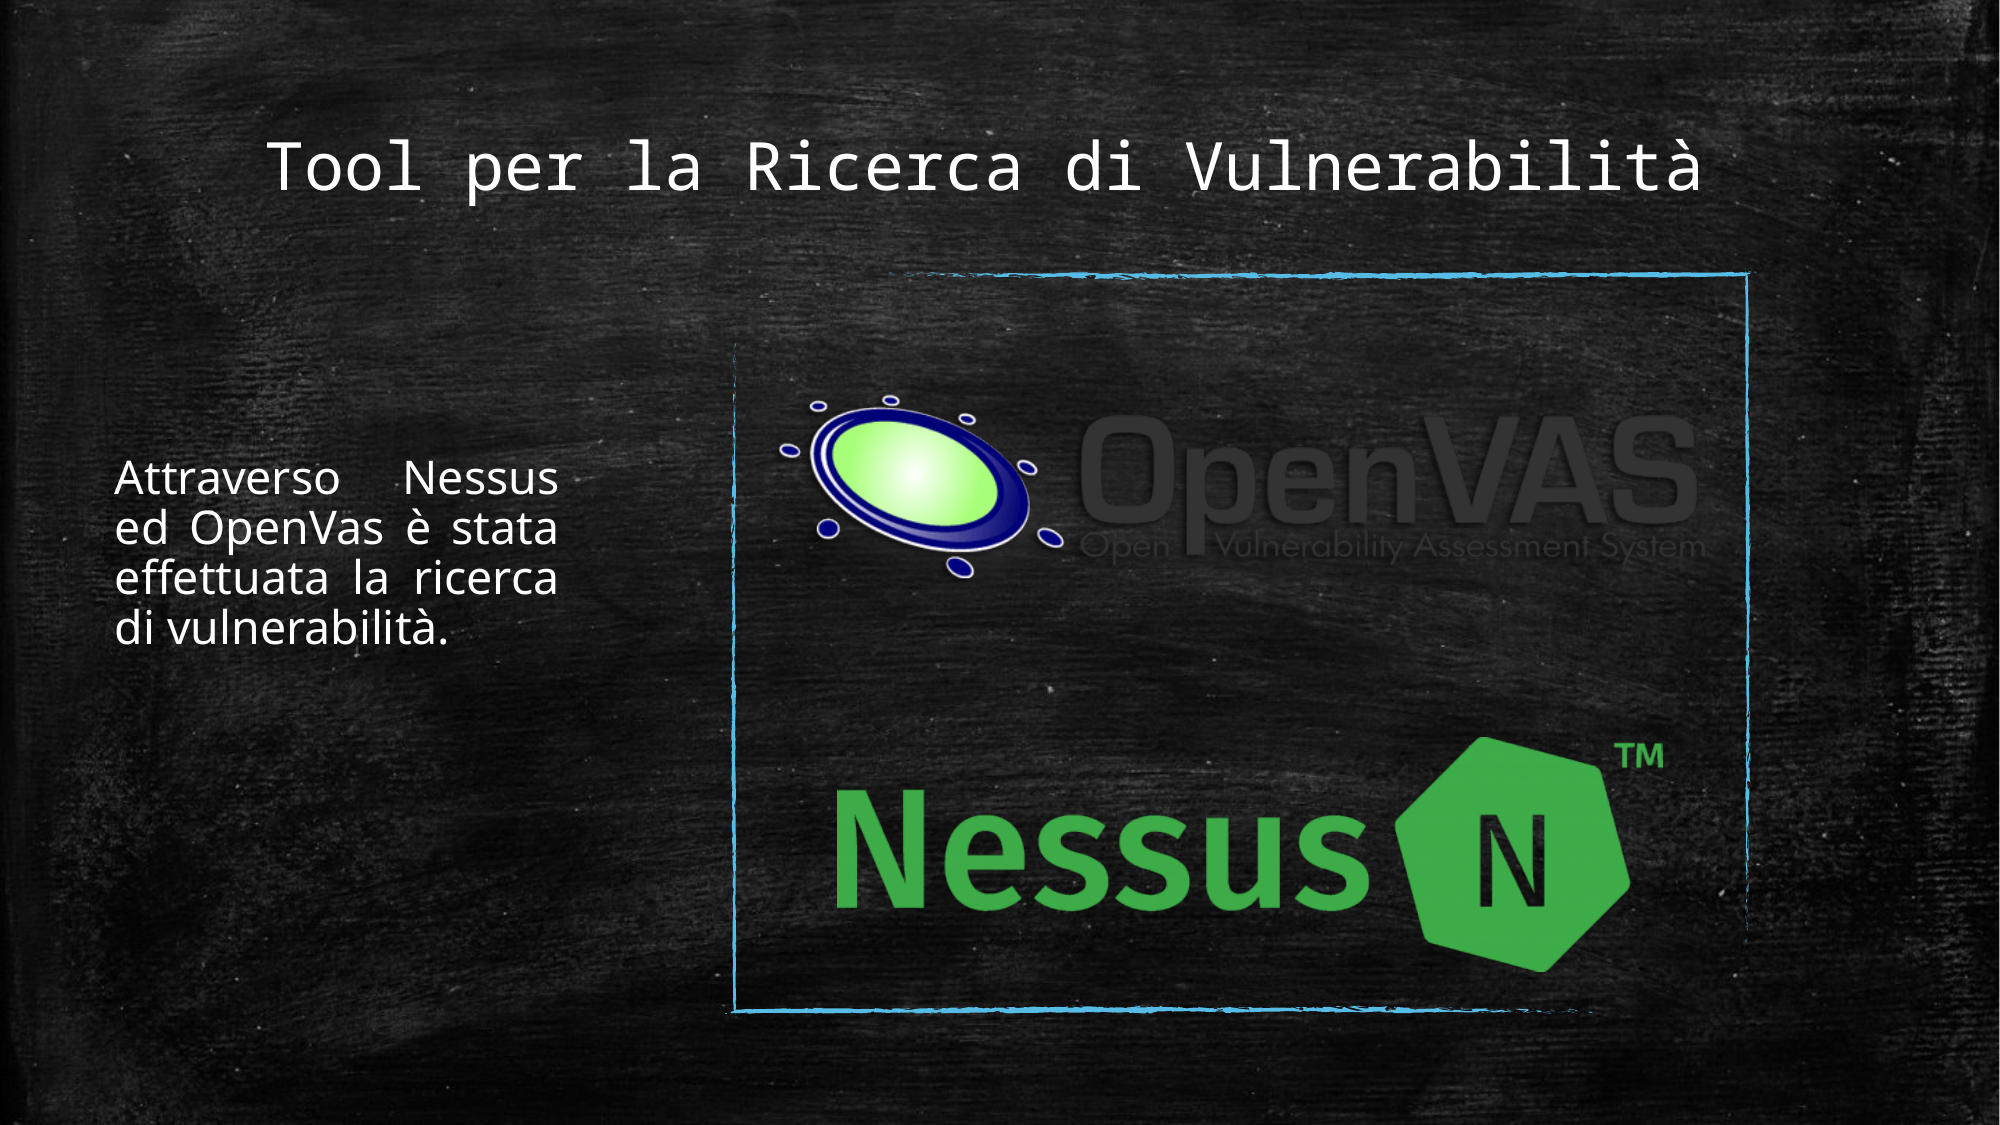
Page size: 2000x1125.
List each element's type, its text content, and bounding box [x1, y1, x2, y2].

picture [837, 737, 1663, 972]
list Attraverso Nessus ed OpenVas è stata effettuata la ricerca di vulnerabilità. [99, 412, 575, 663]
picture [774, 307, 1713, 663]
title Tool per la Ricerca di Vulnerabilità [249, 45, 1750, 213]
